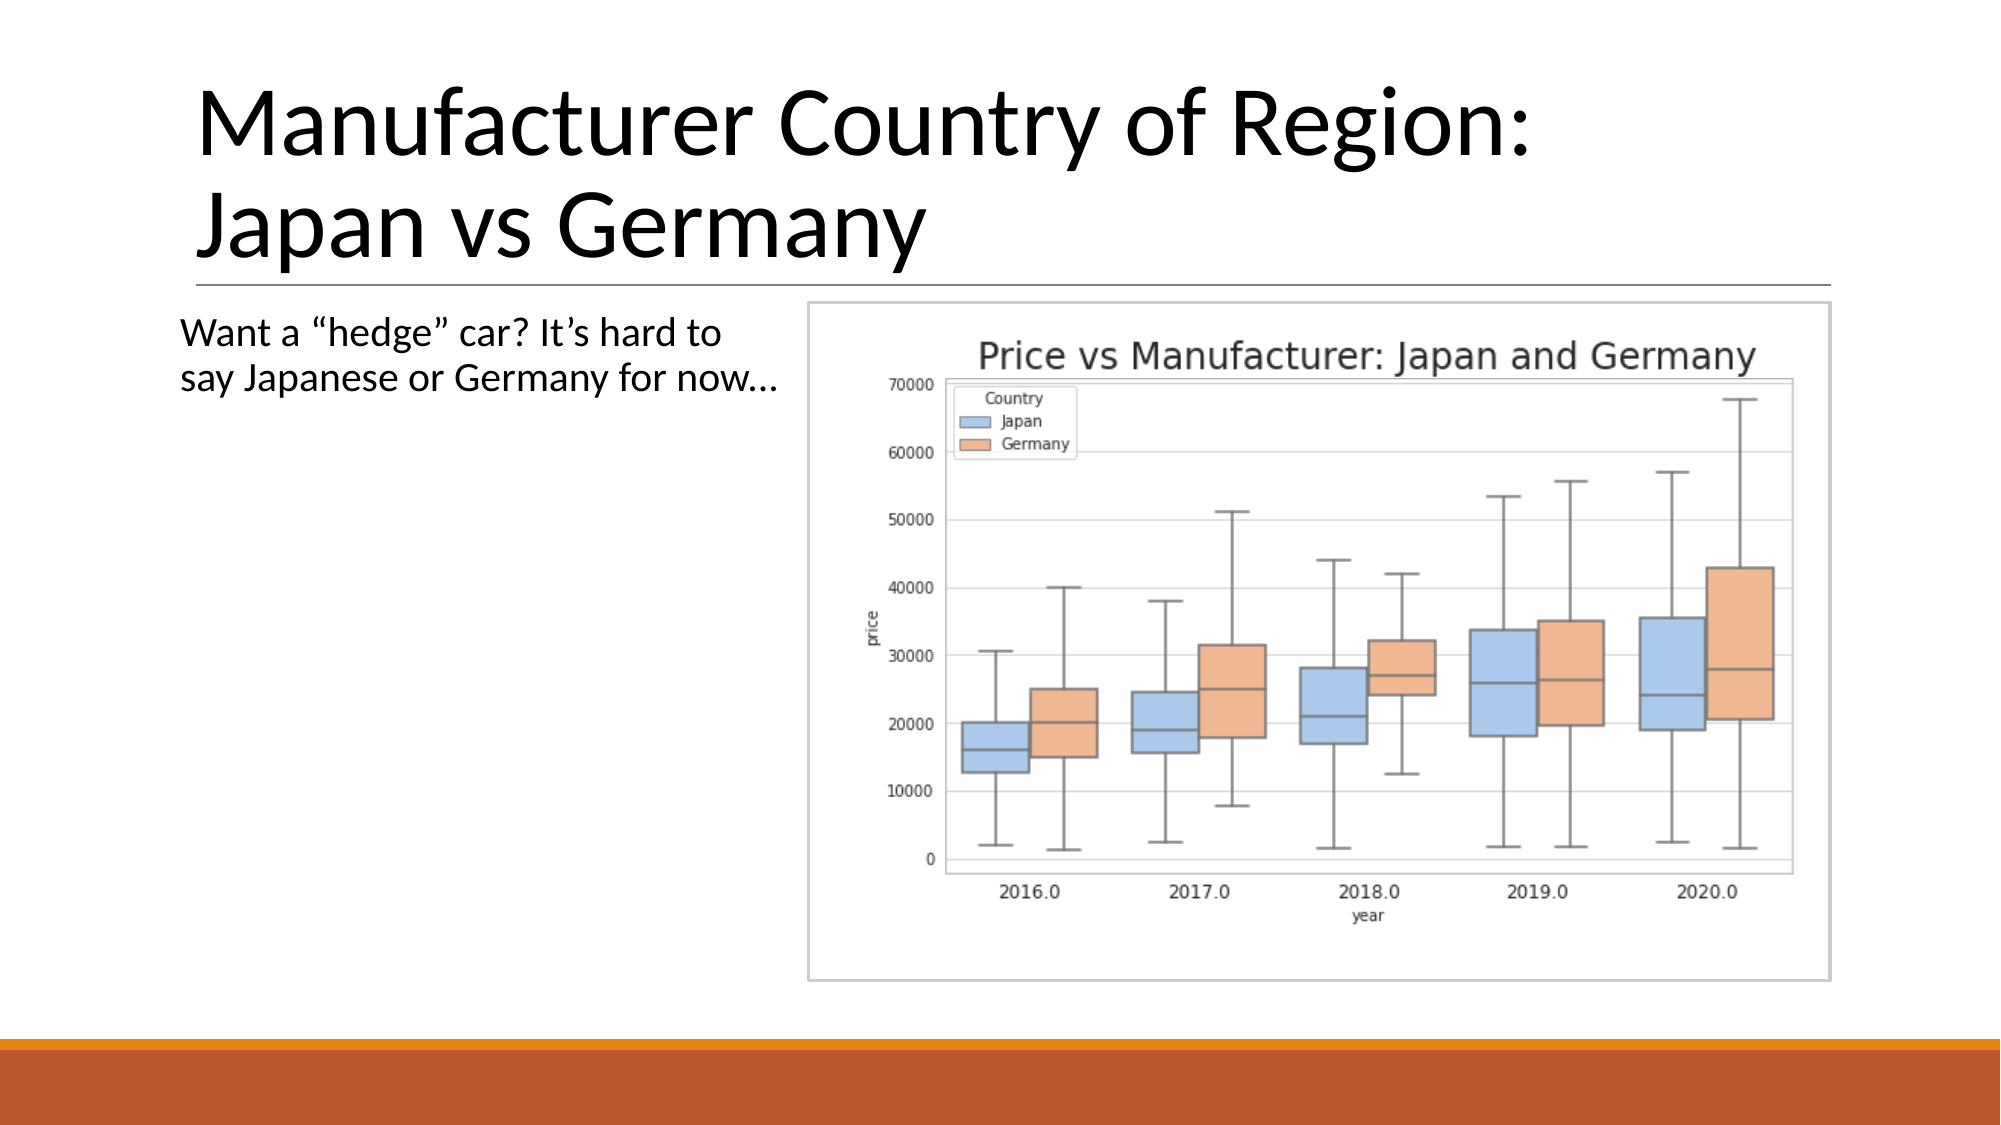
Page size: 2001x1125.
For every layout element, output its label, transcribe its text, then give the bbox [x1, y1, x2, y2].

list Want a “hedge” car? It’s hard to say Japanese or Germany for now... [180, 302, 781, 963]
title Manufacturer Country of Region: Japan vs Germany [180, 47, 1830, 285]
text_box [808, 302, 1830, 981]
picture [854, 330, 1801, 936]
